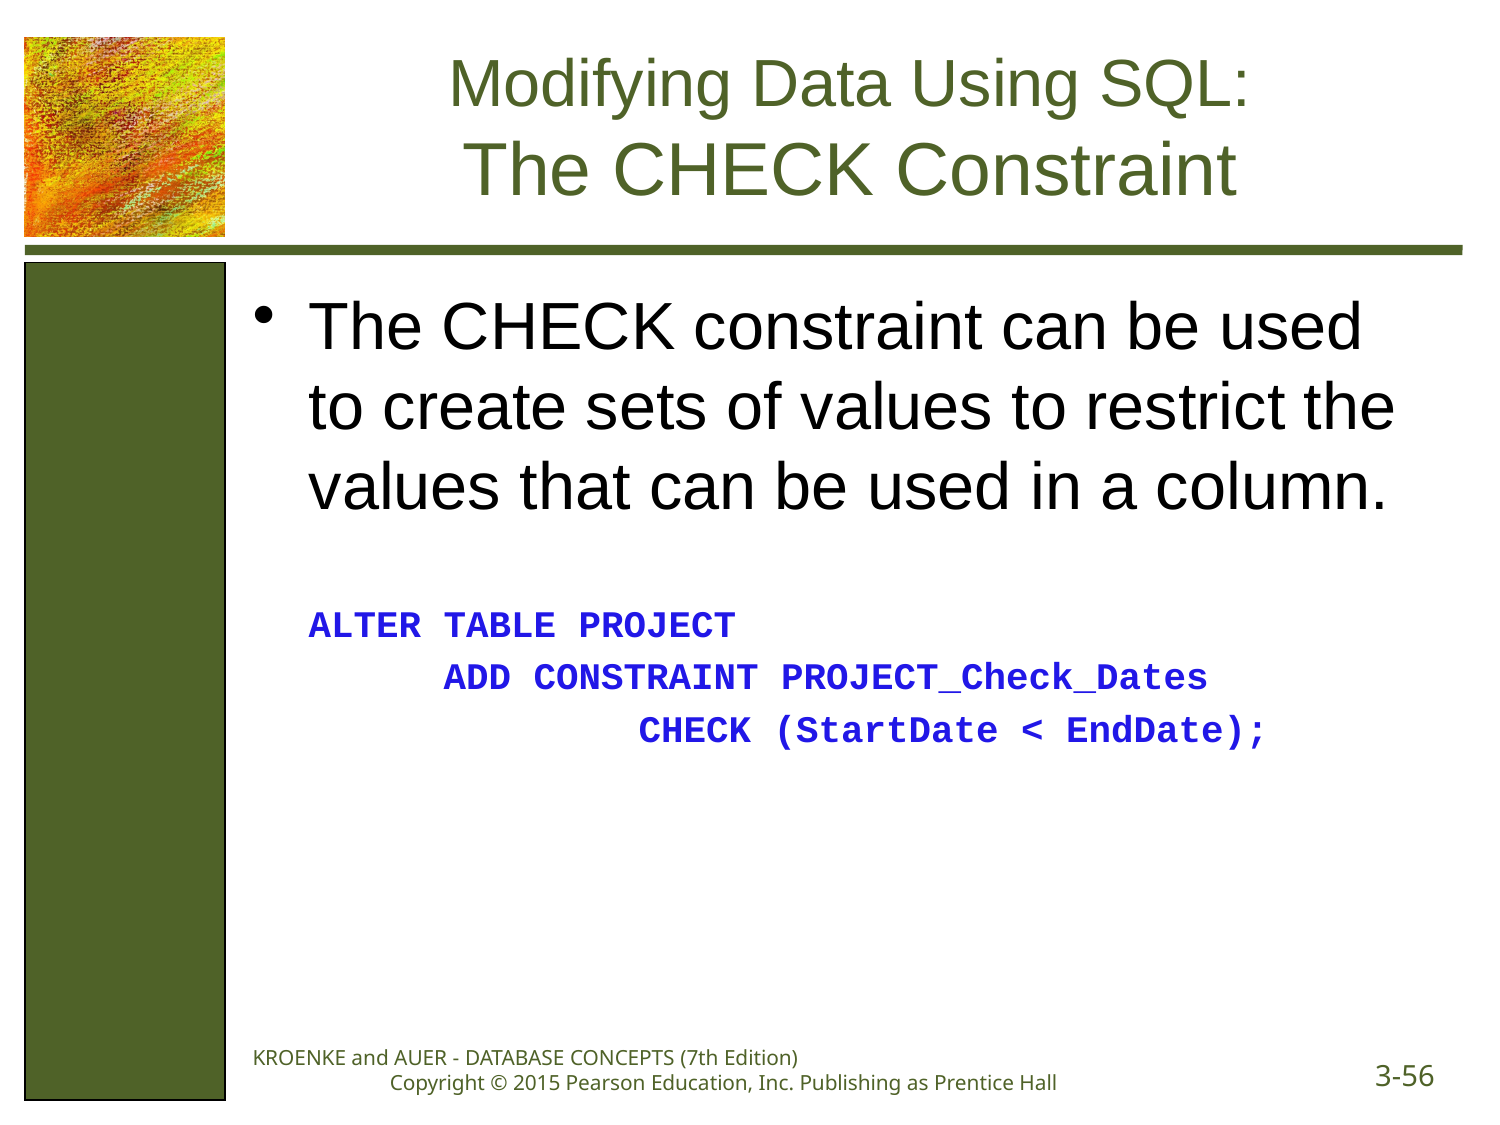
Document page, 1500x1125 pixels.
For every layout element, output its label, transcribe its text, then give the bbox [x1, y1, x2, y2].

picture [24, 37, 225, 237]
title Modifying Data Using SQL: The CHECK Constraint [237, 24, 1463, 226]
slide_number 3-56 [1287, 1049, 1451, 1103]
footer KROENKE and AUER - DATABASE CONCEPTS (7th Edition) Copyright © 2015 Pearson Education, Inc. Publishing as Prentice Hall [237, 1037, 1088, 1104]
list The CHECK constraint can be used to create sets of values to restrict the values that can be used in a column. ALTER TABLE PROJECT ADD CONSTRAINT PROJECT_Check_Dates CHECK (StartDate < EndDate); [237, 274, 1451, 863]
